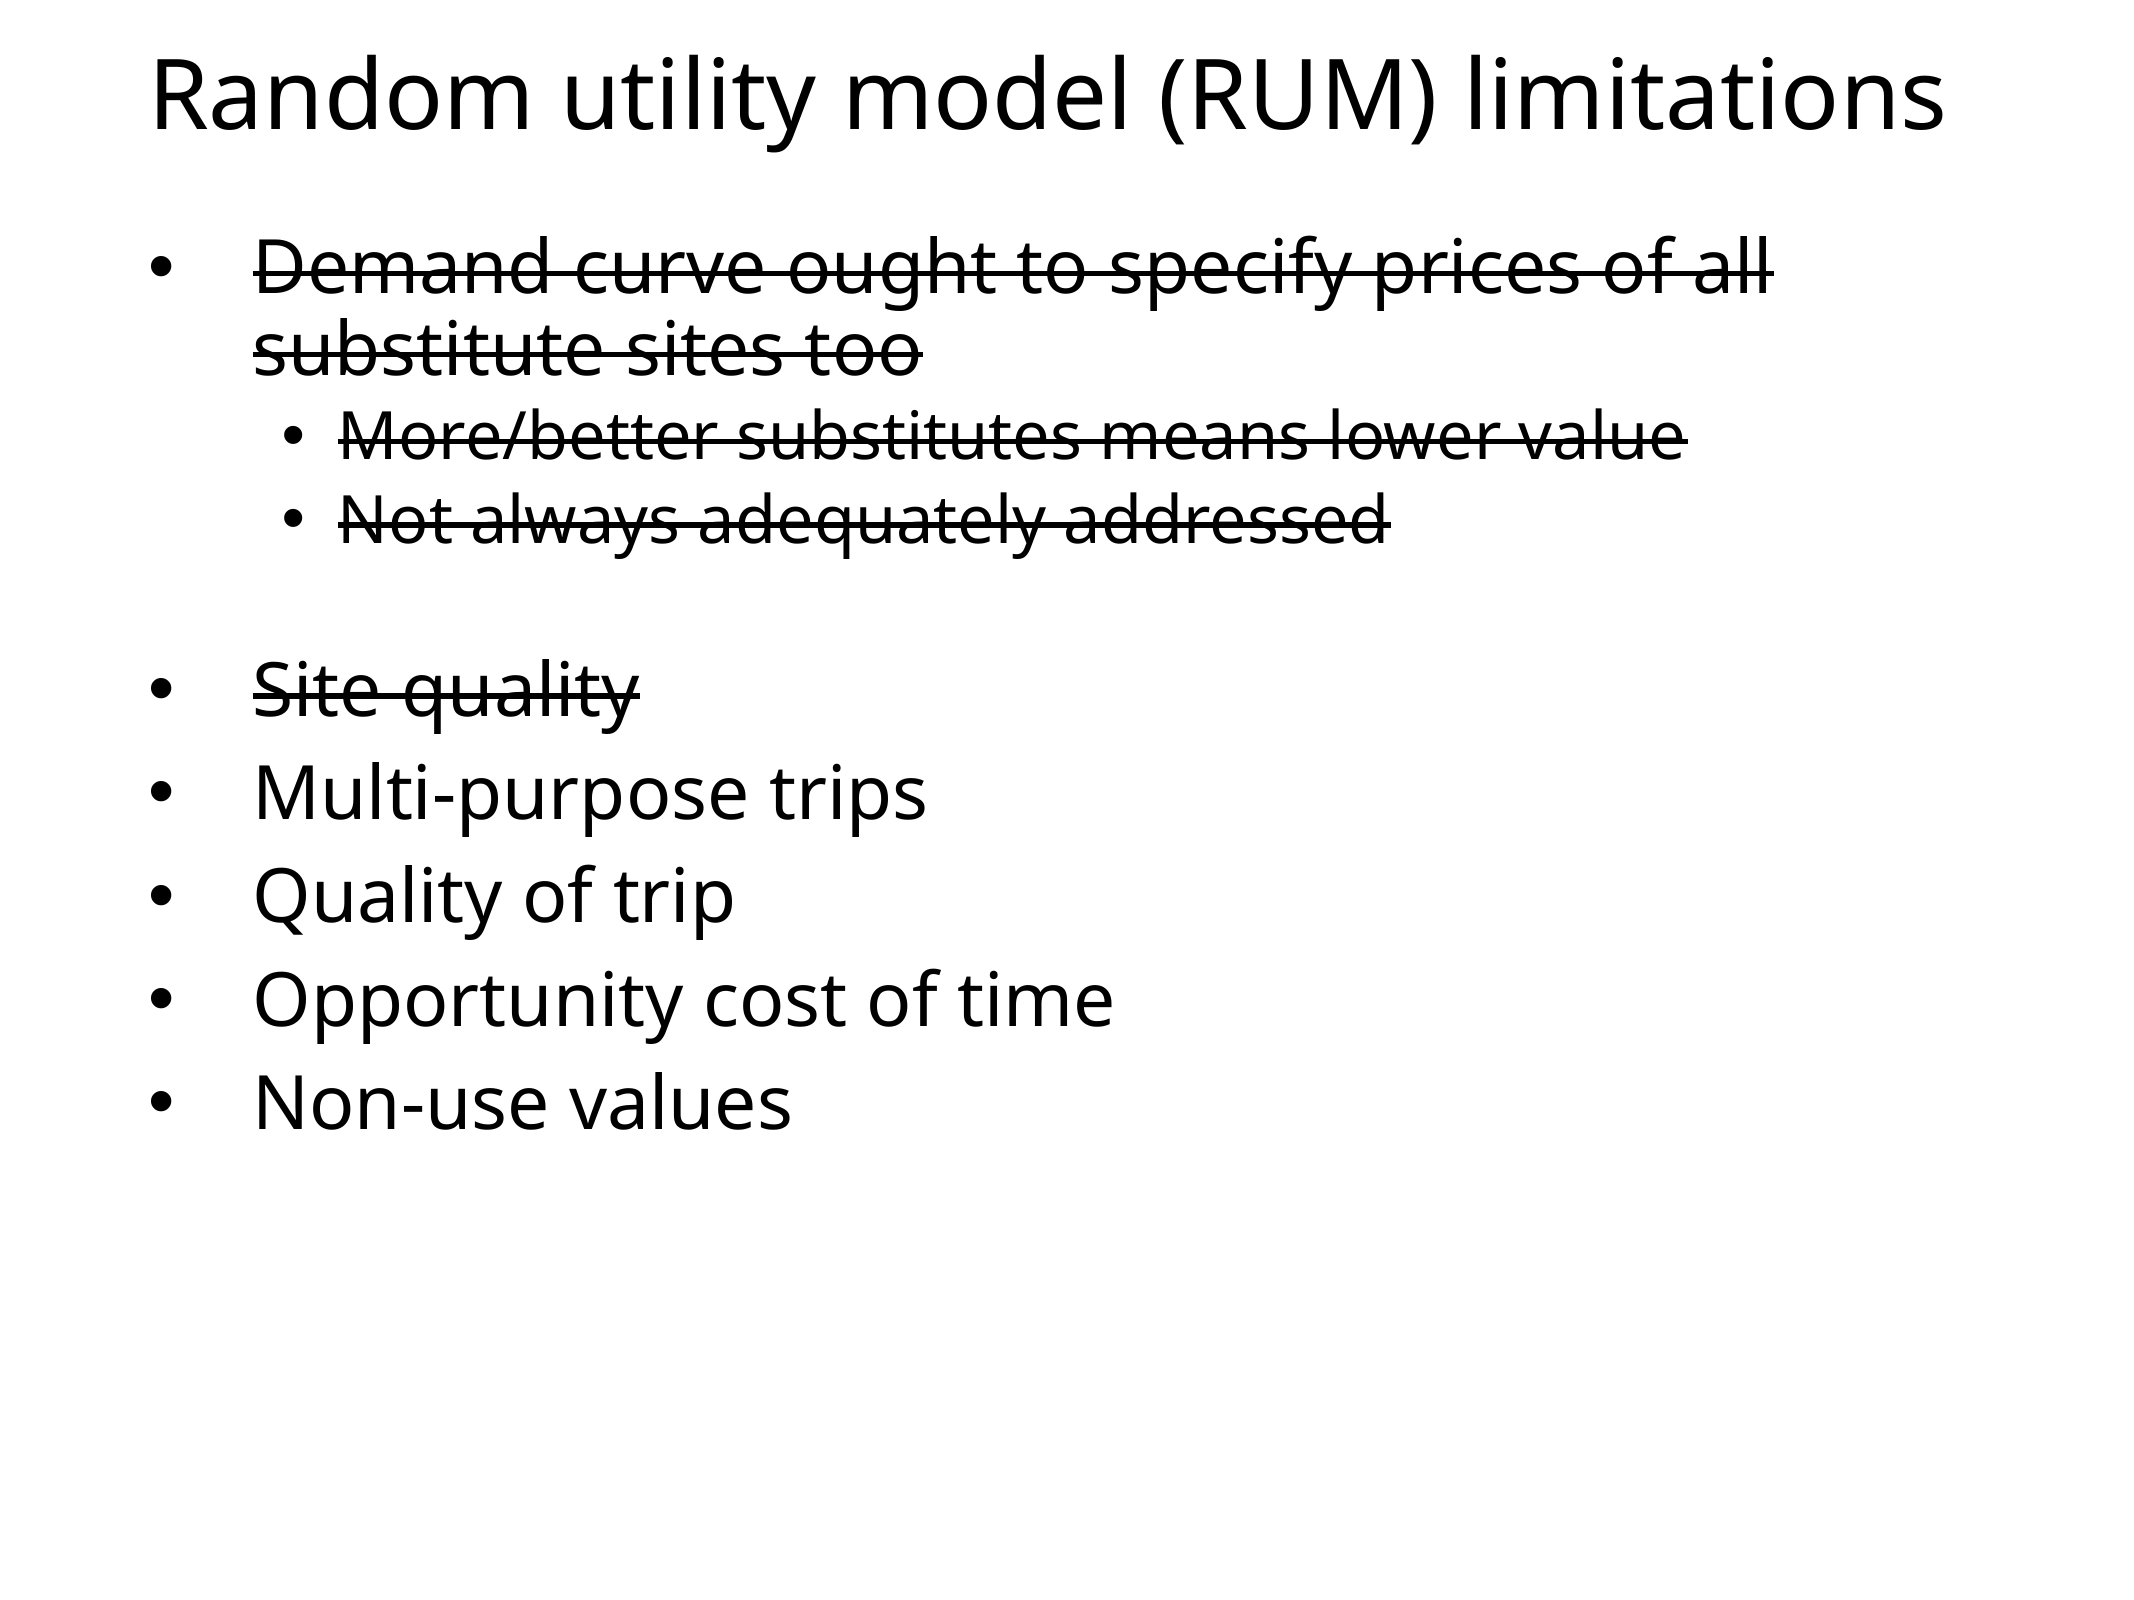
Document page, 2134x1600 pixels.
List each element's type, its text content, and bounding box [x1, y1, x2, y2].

list Demand curve ought to specify prices of all substitute sites too More/better substitutes means lower value Not always adequately addressed Site quality Multi-purpose trips Quality of trip Opportunity cost of time Non-use values [133, 221, 2056, 1237]
title Random utility model (RUM) limitations [133, 29, 2080, 167]
